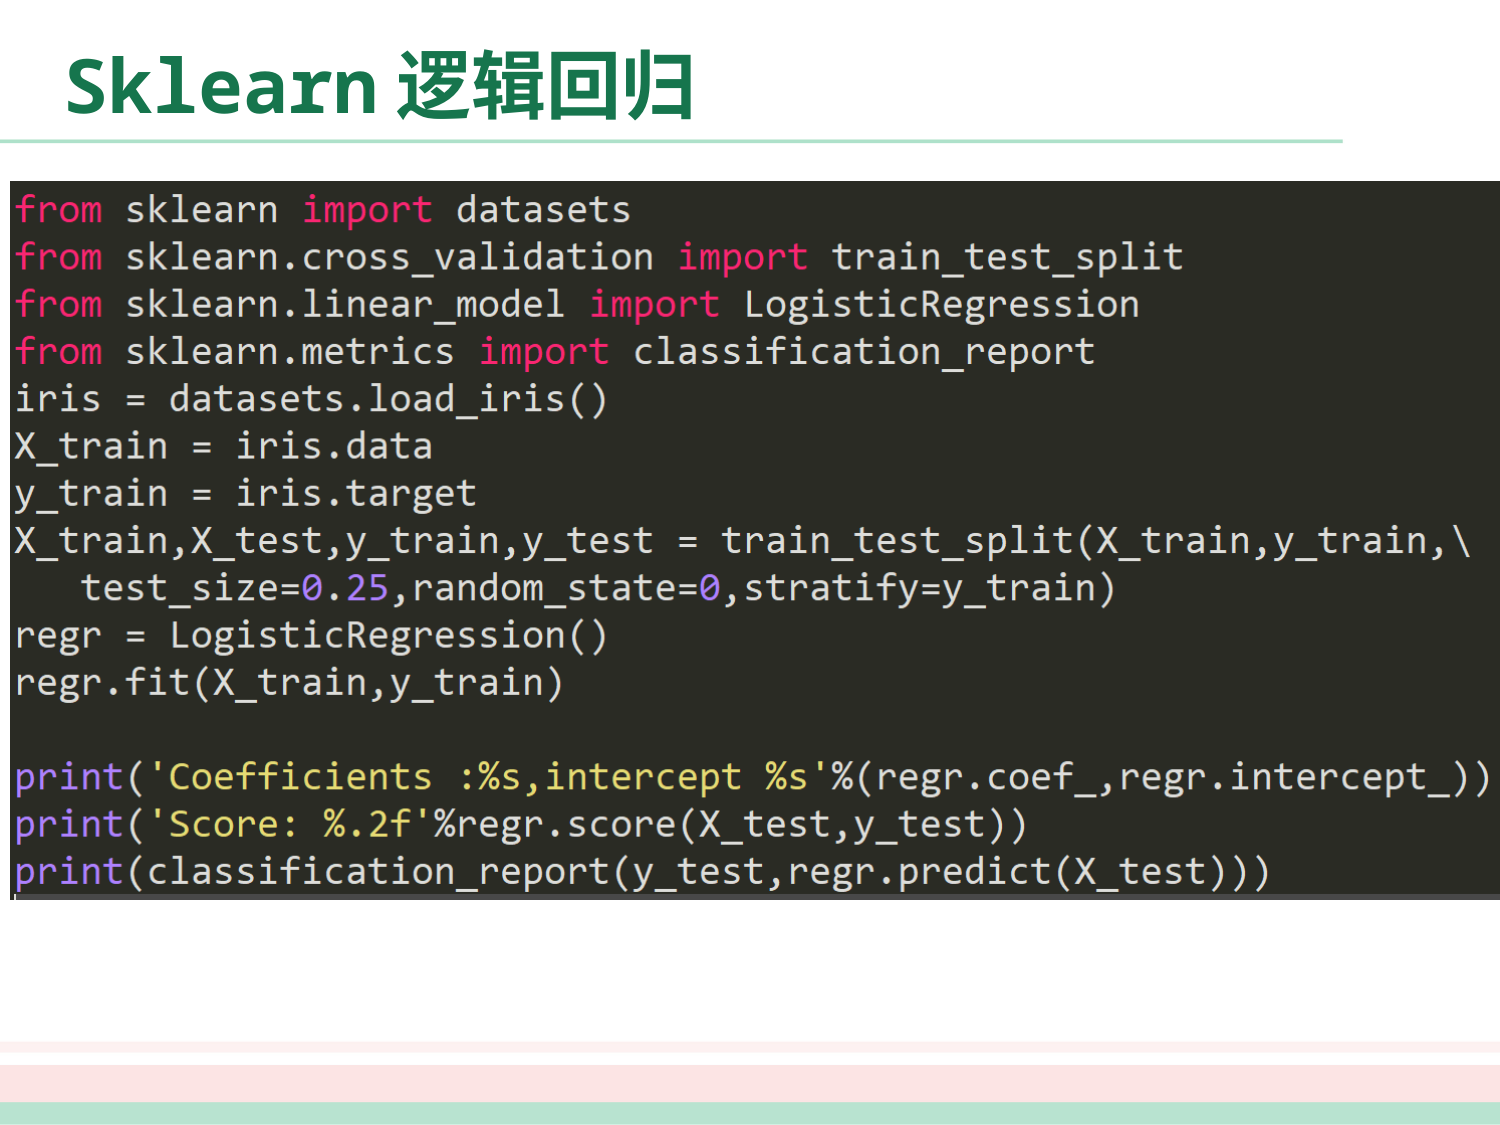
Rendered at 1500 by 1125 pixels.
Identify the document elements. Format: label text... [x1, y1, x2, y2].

title Sklearn逻辑回归 [48, 15, 1343, 164]
picture [0, 0, 1500, 1125]
